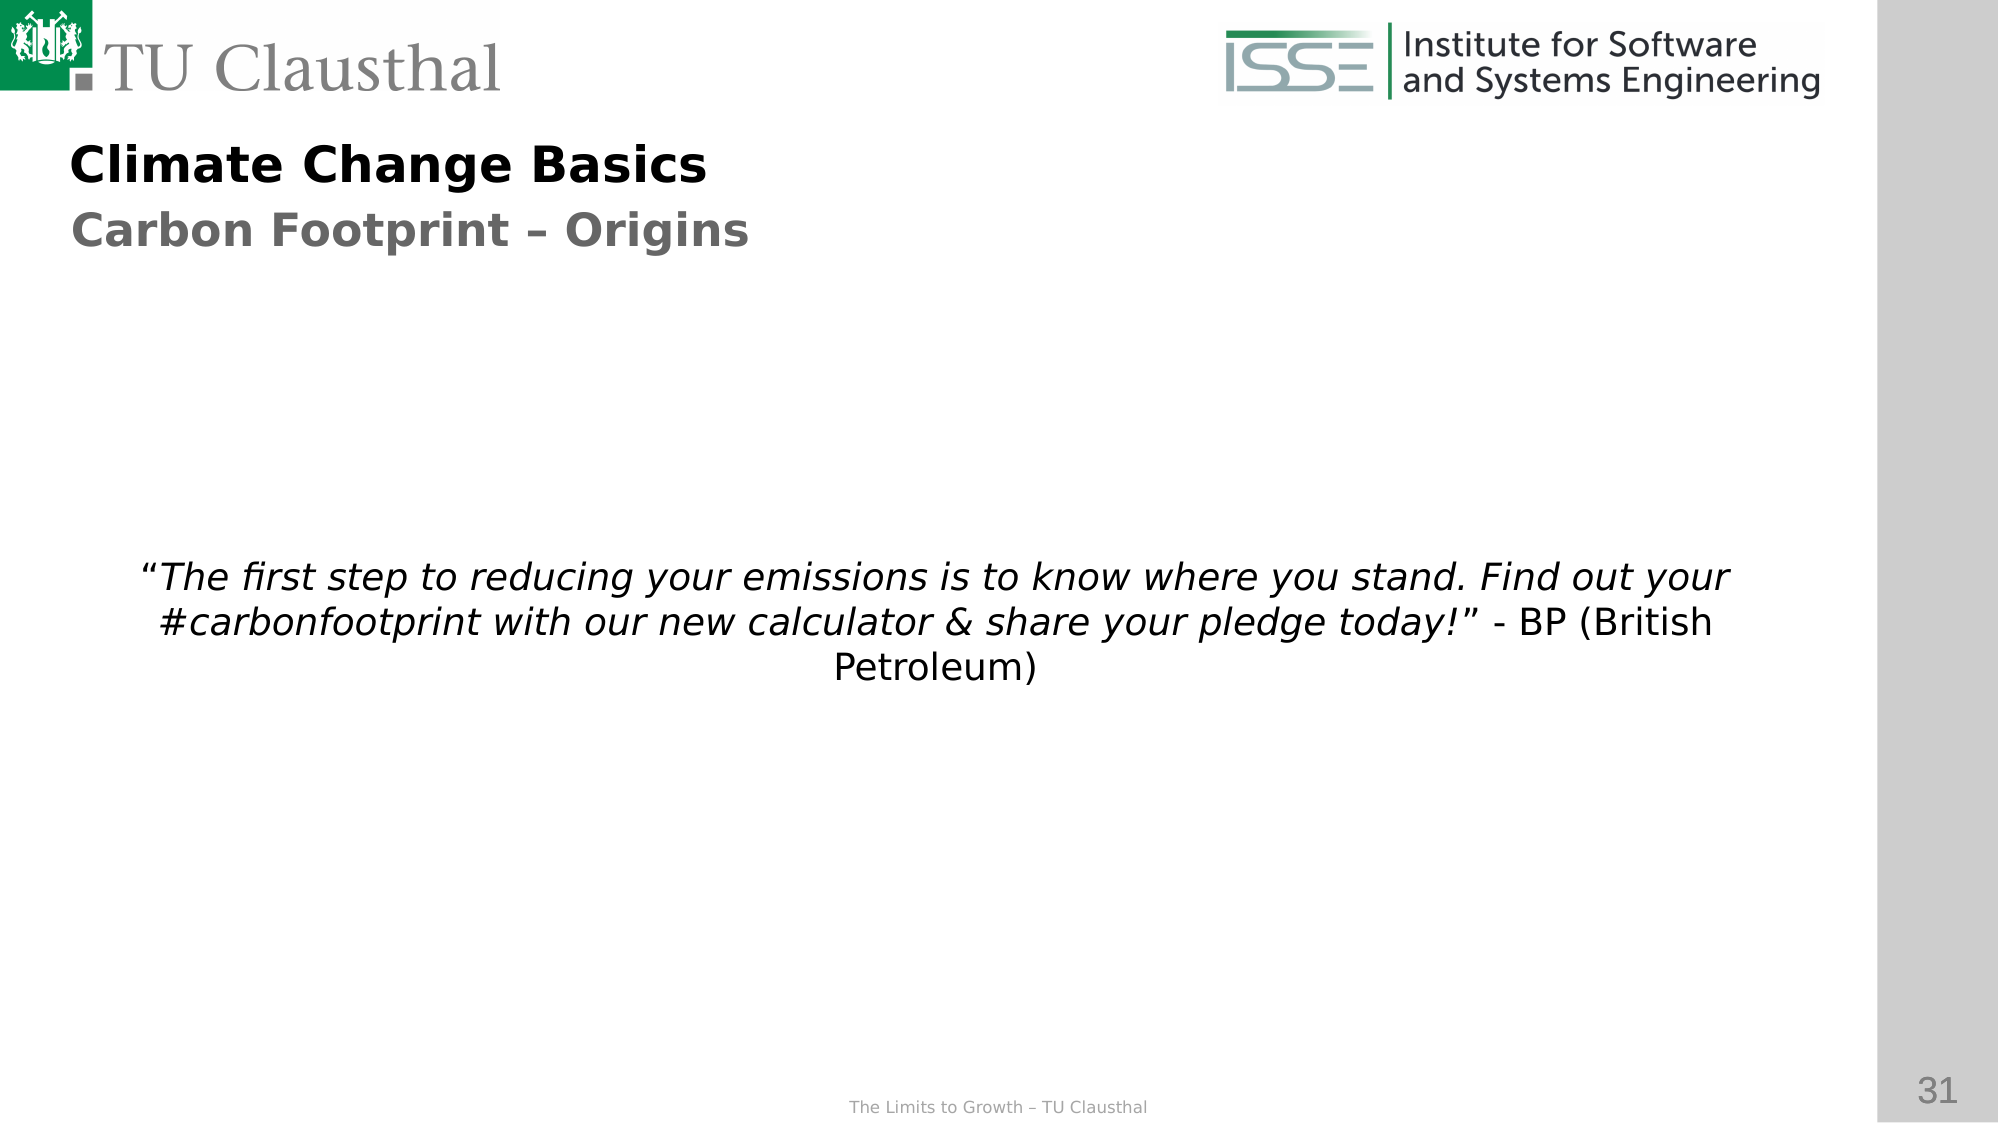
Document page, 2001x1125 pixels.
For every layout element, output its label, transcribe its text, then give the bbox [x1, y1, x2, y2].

text_box Carbon Footprint – Origins [70, 188, 1769, 269]
text_box Climate Change Basics [54, 125, 1817, 206]
text_box “The first step to reducing your emissions is to know where you stand. Find out your #carbonfootprint with our new calculator & share your pledge today!” - BP (British Petroleum) [54, 207, 1817, 1033]
picture [1218, 22, 1825, 106]
picture [0, 0, 500, 91]
